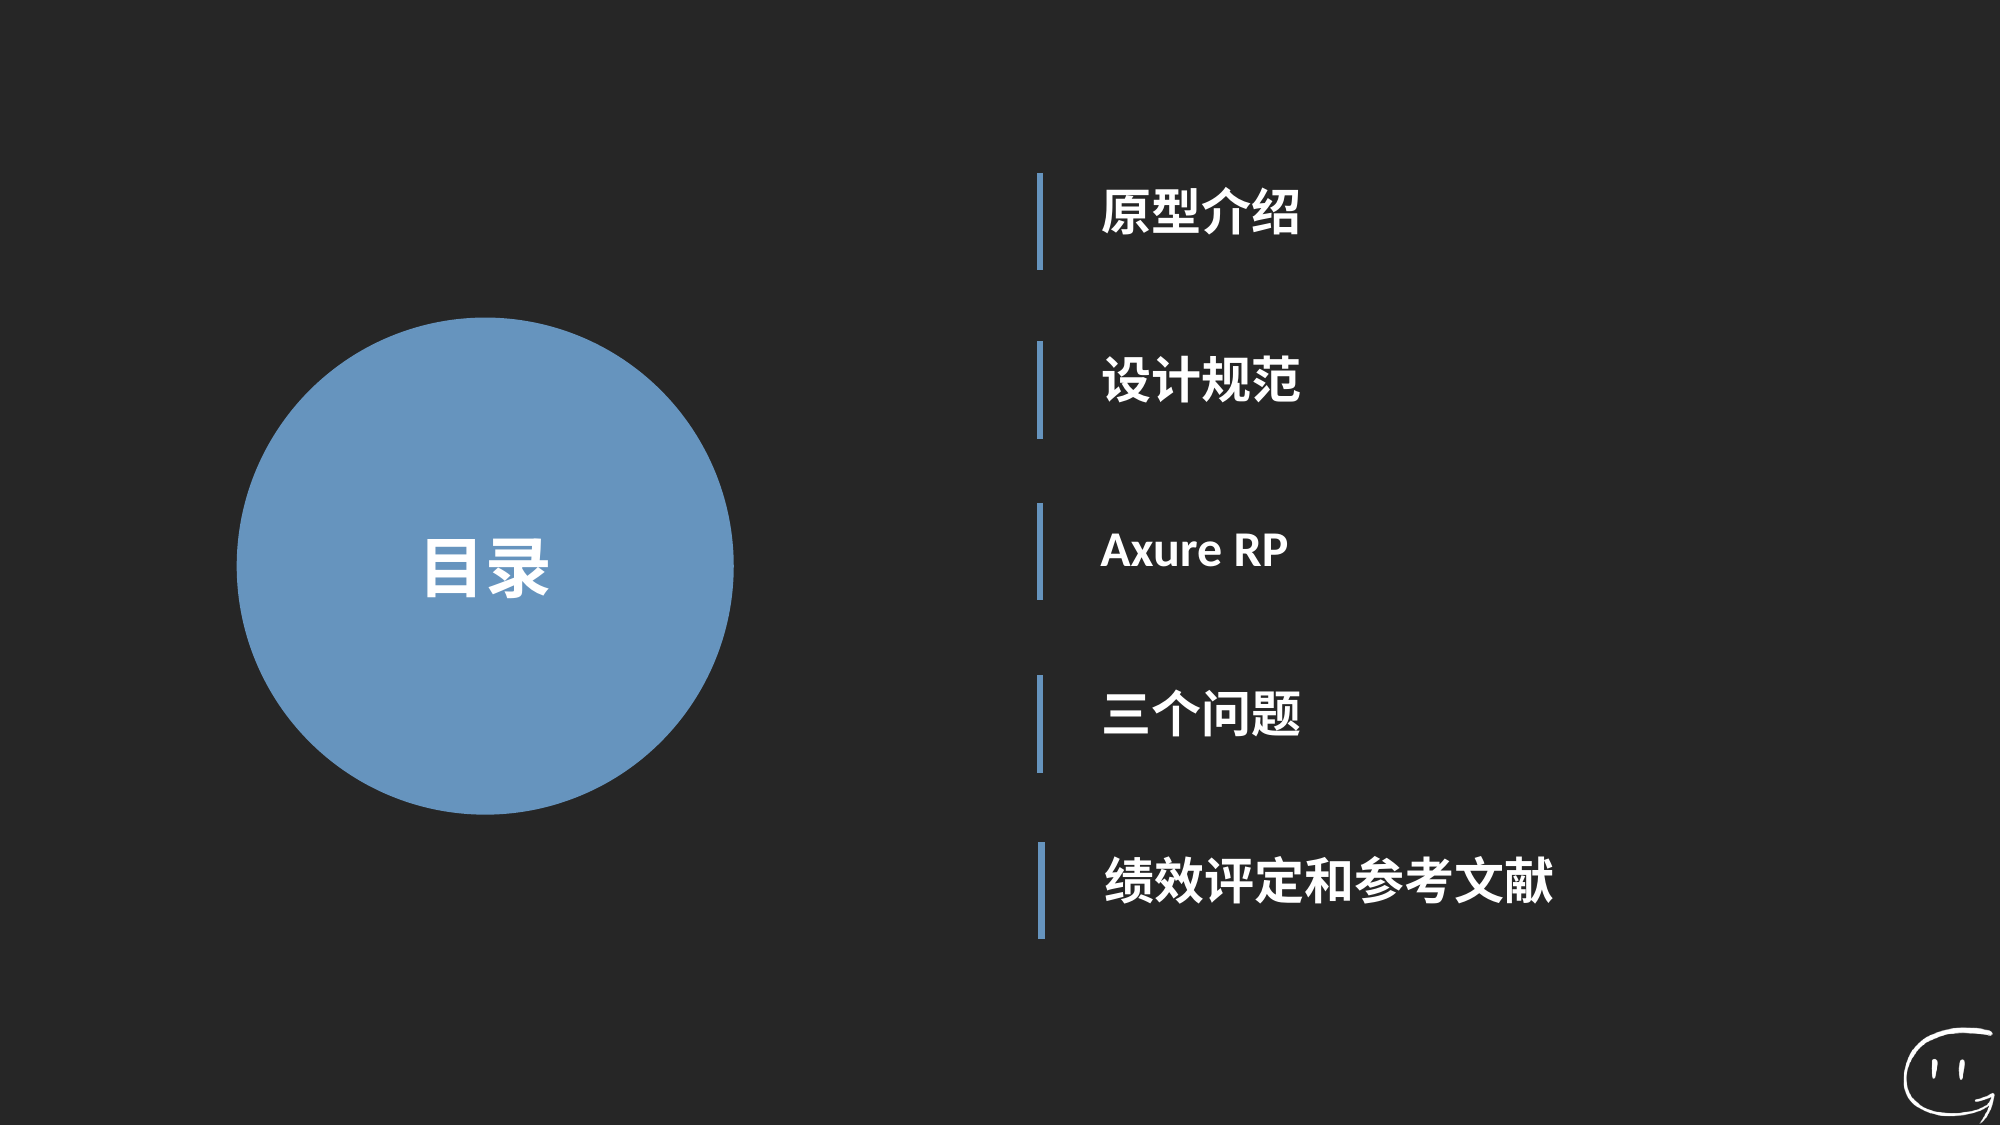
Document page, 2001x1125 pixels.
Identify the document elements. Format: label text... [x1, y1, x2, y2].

text_box 绩效评定和参考文献 [1089, 842, 1570, 917]
text_box 目录 [235, 316, 735, 816]
text_box Axure RP [1085, 508, 1304, 584]
picture [1899, 1023, 2000, 1125]
text_box 三个问题 [1086, 675, 1317, 751]
text_box 原型介绍 [1086, 172, 1317, 248]
text_box 设计规范 [1086, 341, 1317, 416]
